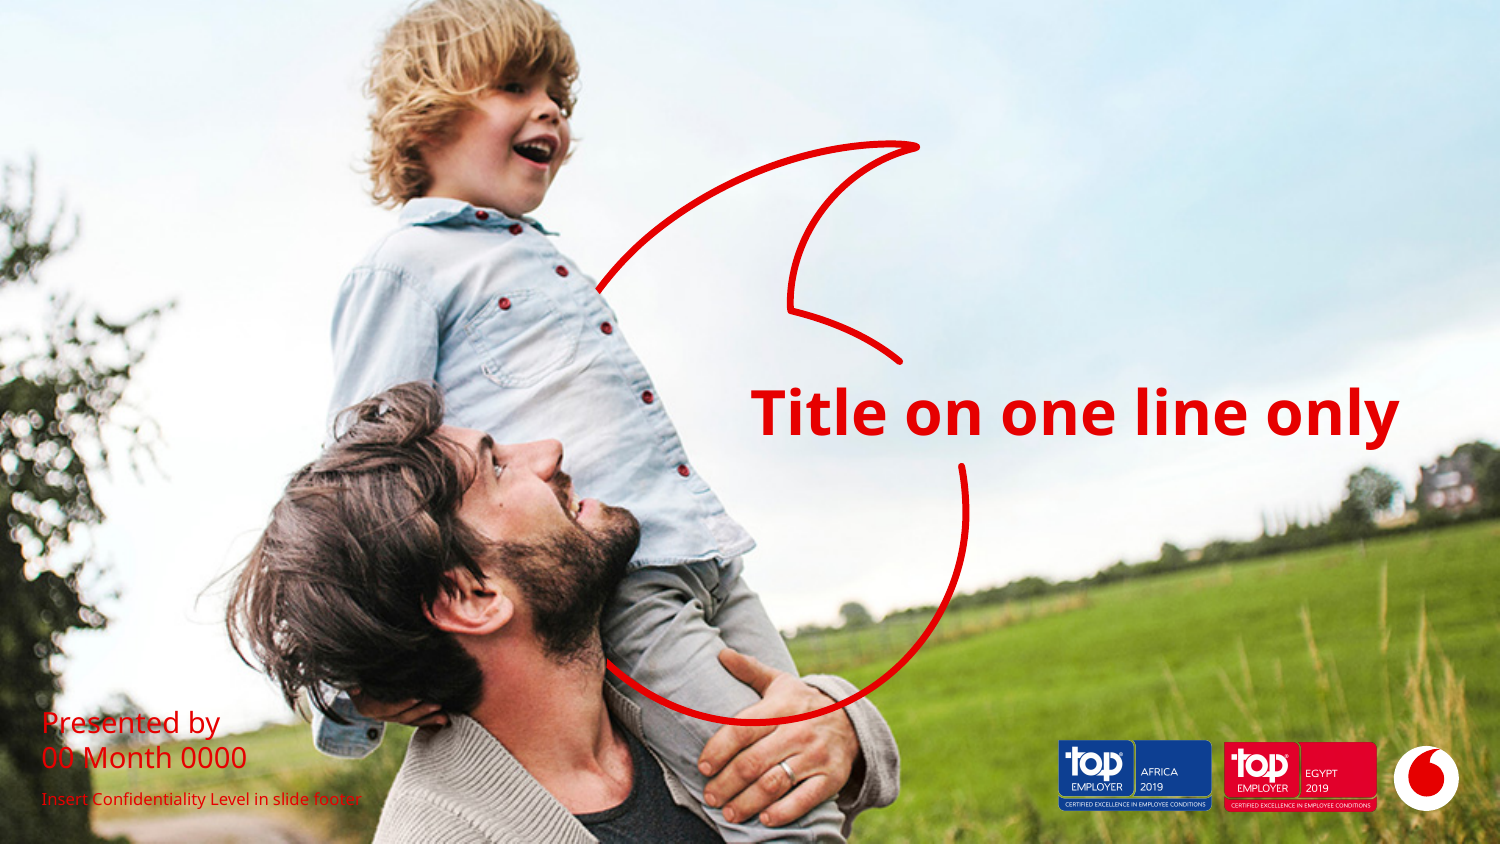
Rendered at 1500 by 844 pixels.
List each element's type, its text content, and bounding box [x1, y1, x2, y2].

picture [0, 0, 1500, 844]
title Title on one line only [750, 381, 1440, 457]
subtitle Presented by 00 Month 0000 [41, 662, 385, 772]
footer Insert Confidentiality Level in slide footer [41, 772, 385, 813]
